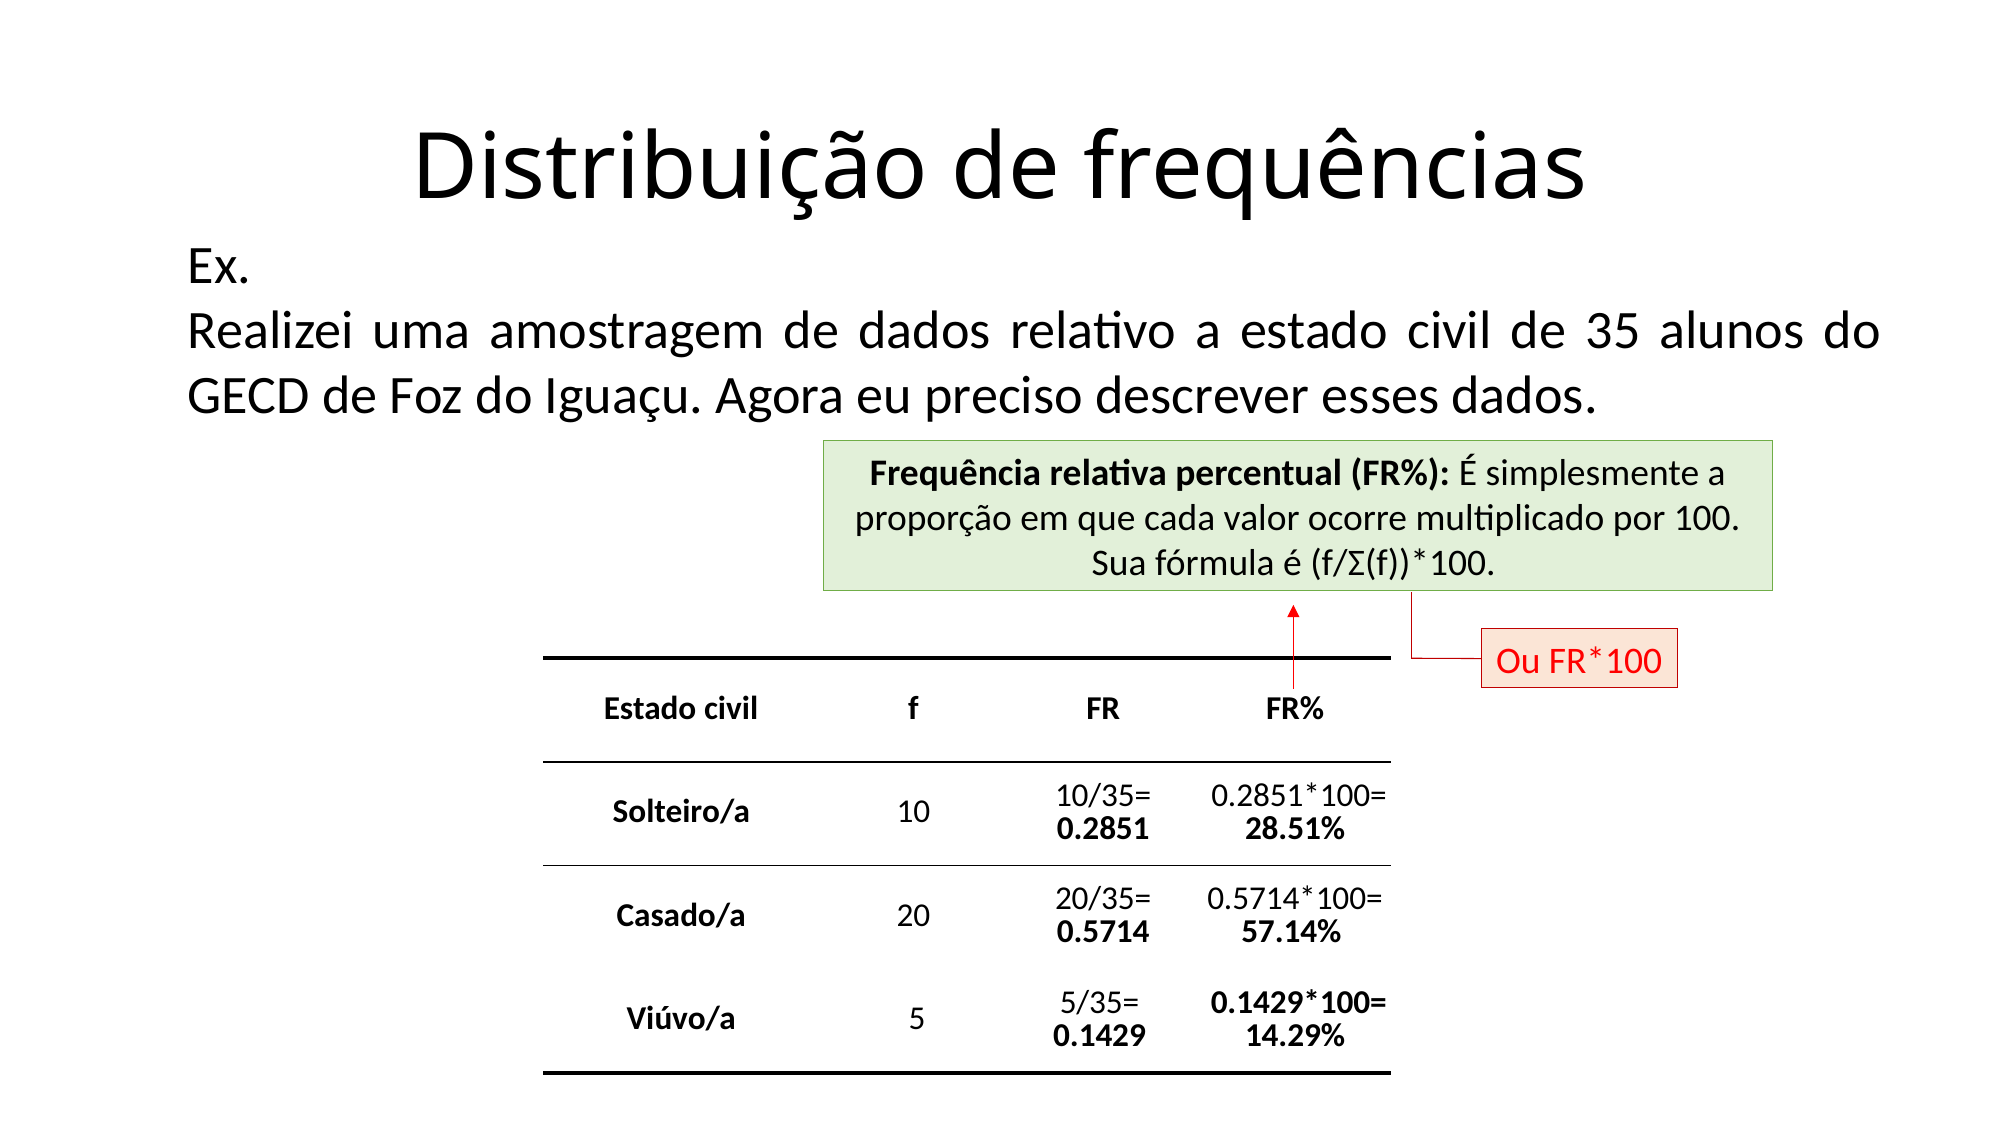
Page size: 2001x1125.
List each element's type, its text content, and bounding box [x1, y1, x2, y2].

table_cell 5 [819, 969, 1007, 1071]
text_box Frequência relativa percentual (FR%): É simplesmente a proporção em que cada valor ocorre multiplicado por 100. Sua fórmula é (f/Σ(f))*100. [823, 440, 1773, 591]
table_cell 5/35= 0.1429 [1007, 969, 1199, 1071]
table_cell 10 [819, 763, 1007, 865]
table_header f [819, 660, 1007, 761]
table_cell 0.2851*100= 28.51% [1199, 763, 1391, 865]
table_header FR [1007, 660, 1199, 761]
table_cell 0.1429*100= 14.29% [1199, 969, 1391, 1071]
table_cell 0.5714*100= 57.14% [1199, 866, 1391, 969]
table_cell 10/35= 0.2851 [1007, 763, 1199, 865]
table_cell Casado/a [543, 866, 819, 969]
text_box Ex. Realizei uma amostragem de dados relativo a estado civil de 35 alunos do GECD de Foz do Iguaçu. Agora eu preciso descrever esses dados. [172, 221, 1898, 432]
table_header FR% [1199, 660, 1391, 761]
table_cell 20 [819, 866, 1007, 969]
table_cell Solteiro/a [543, 763, 819, 865]
table_cell 20/35= 0.5714 [1007, 866, 1199, 969]
table_header Estado civil [543, 660, 819, 761]
table_cell Viúvo/a [543, 969, 819, 1071]
title Distribuição de frequências [137, 59, 1863, 278]
text_box Ou FR*100 [1481, 628, 1678, 688]
